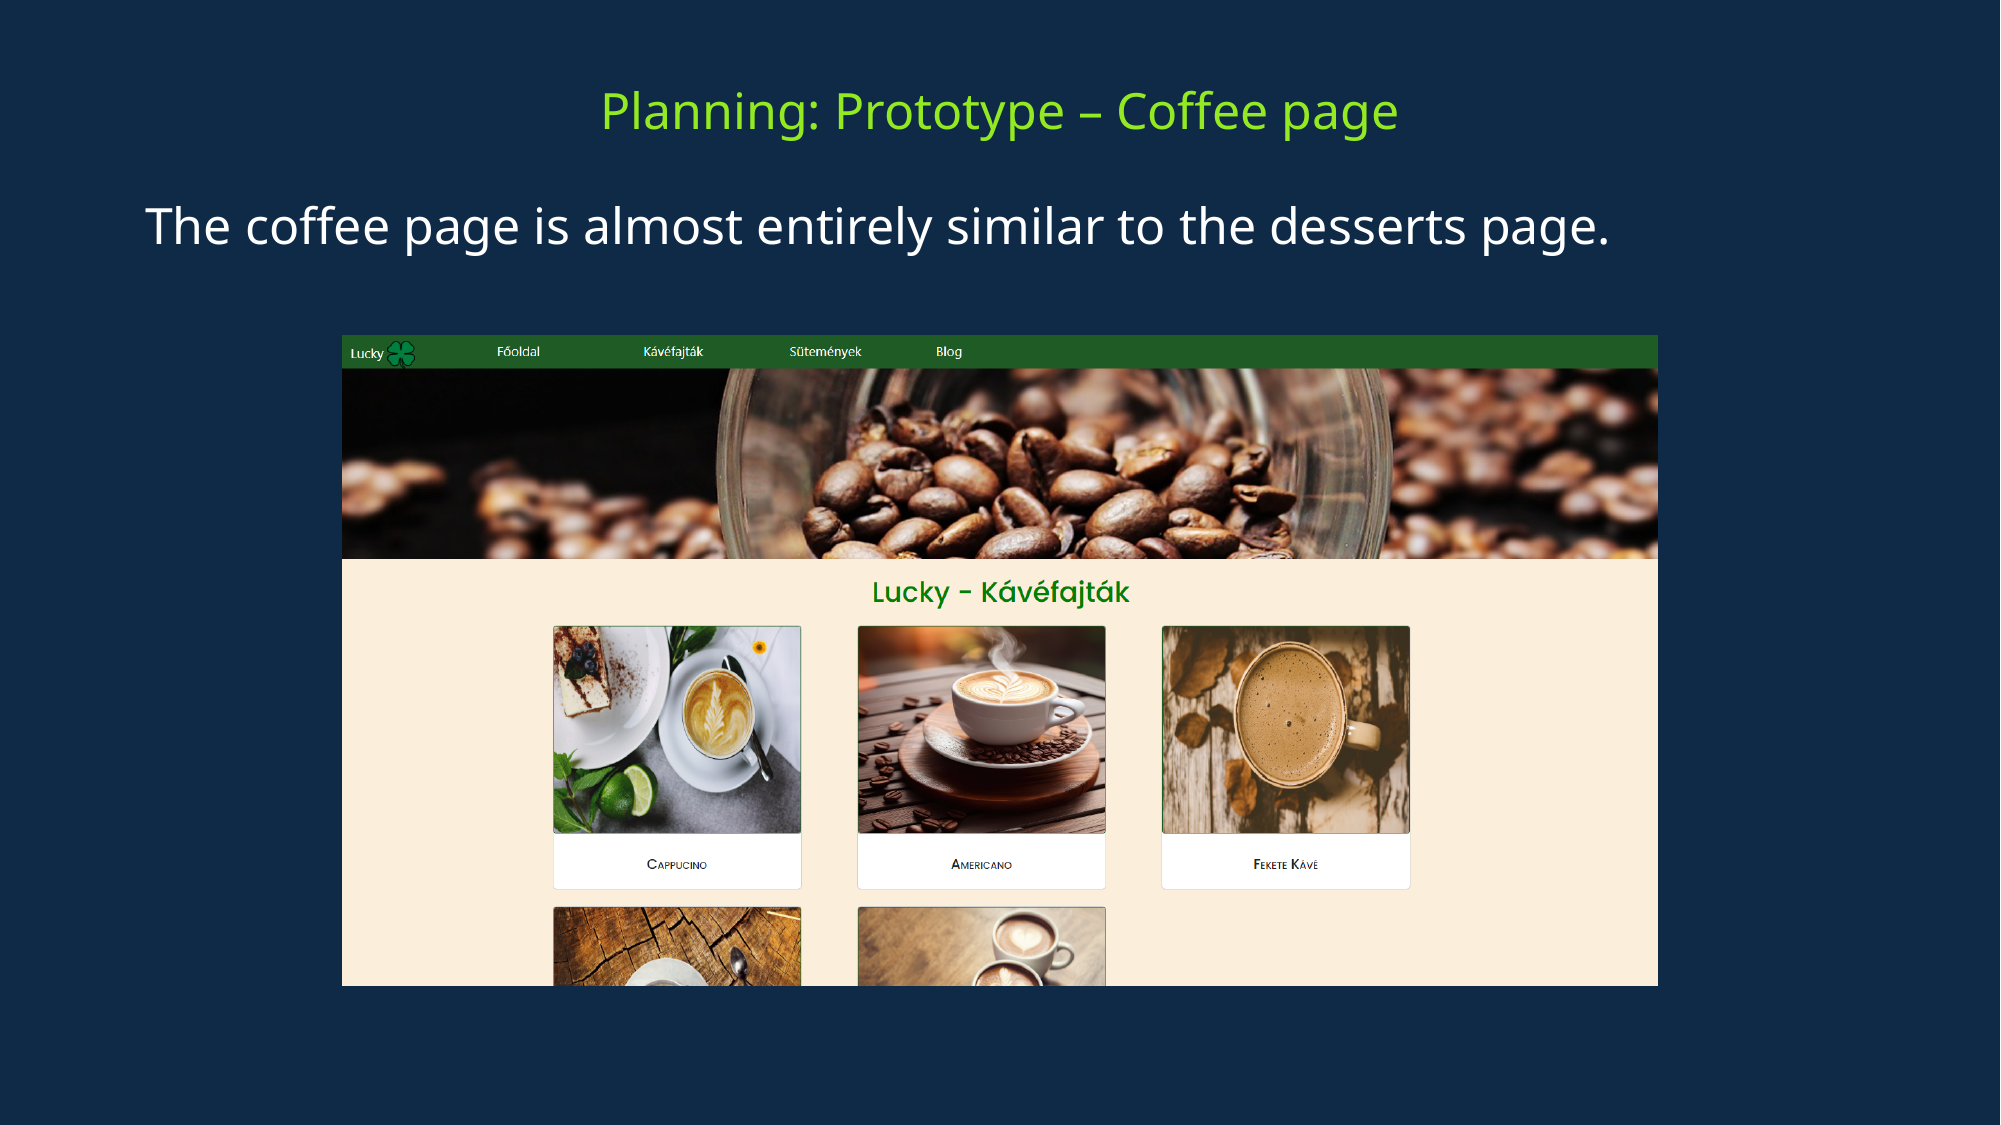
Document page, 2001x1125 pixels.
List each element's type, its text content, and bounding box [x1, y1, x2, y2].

list The coffee page is almost entirely similar to the desserts page. [104, 170, 1896, 336]
picture [342, 334, 1658, 986]
title Planning: Prototype – Coffee page [229, 64, 1771, 170]
